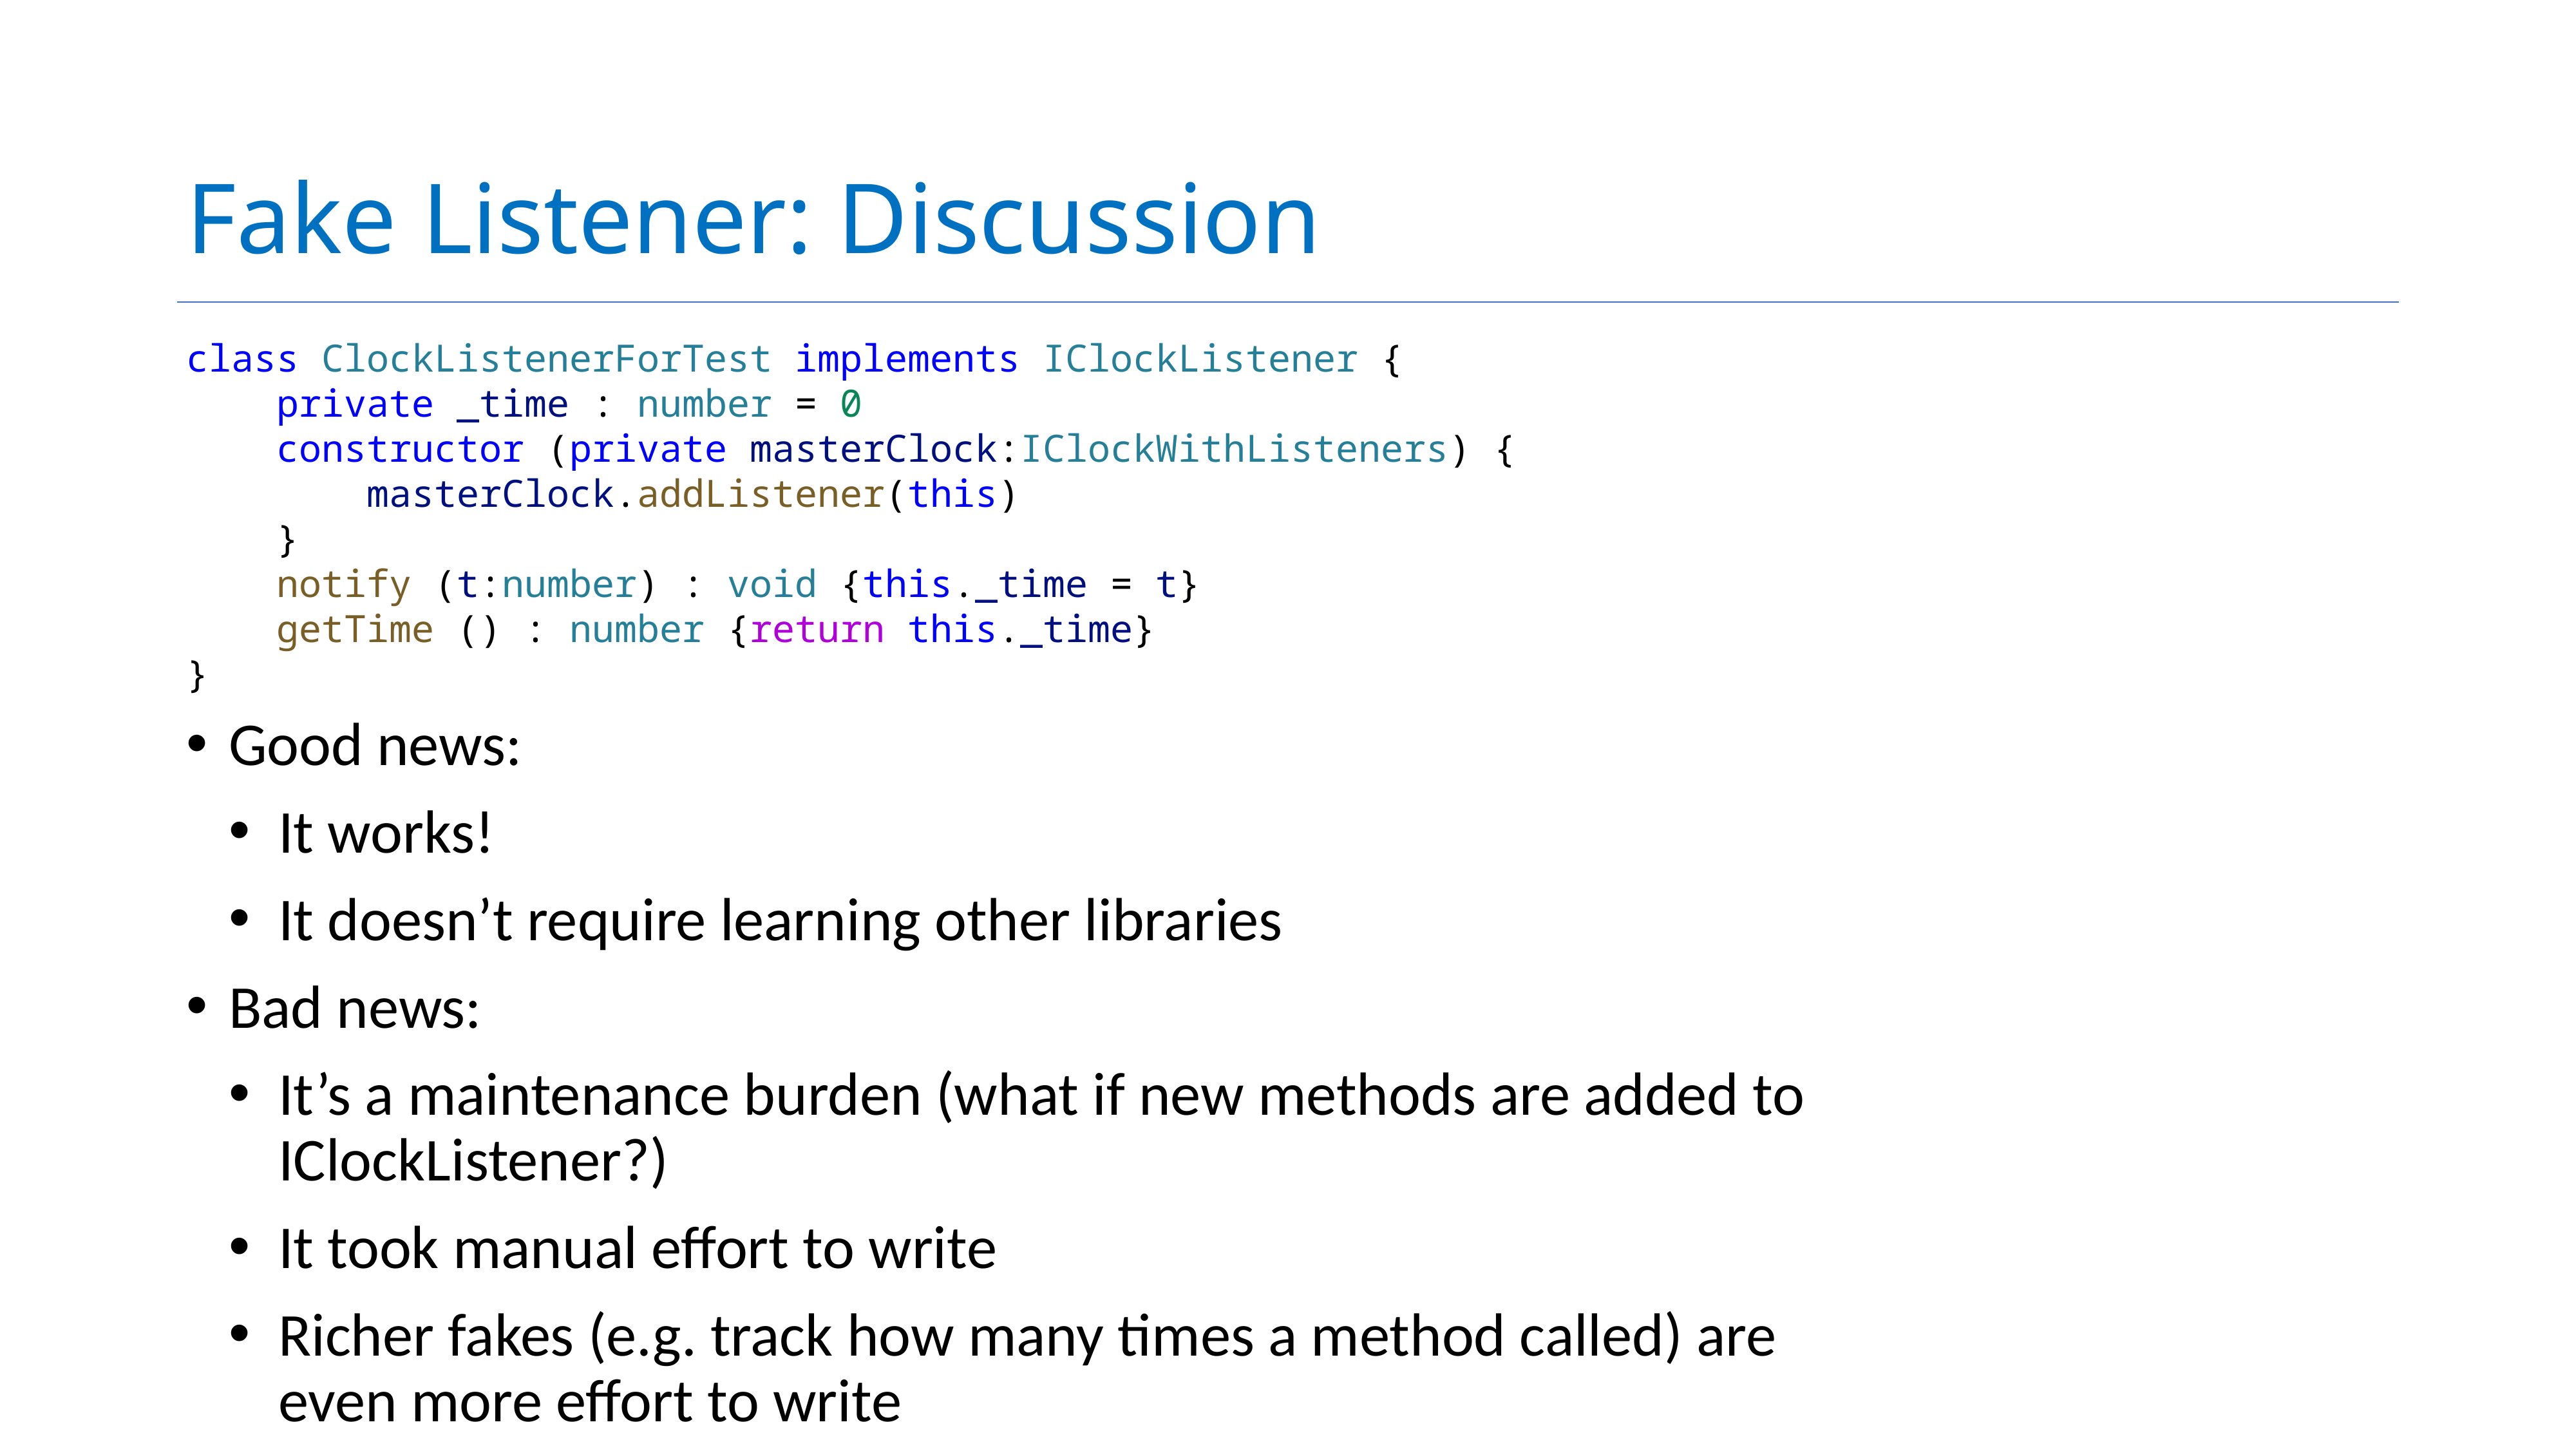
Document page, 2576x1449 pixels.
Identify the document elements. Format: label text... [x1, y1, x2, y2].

text_box class ClockListenerForTest implements IClockListener { private _time : number = 0 constructor (private masterClock:IClockWithListeners) { masterClock.addListener(this) } notify (t:number) : void {this._time = t} getTime () : number {return this._time} } [177, 329, 2528, 700]
list Good news: It works! It doesn’t require learning other libraries Bad news: It’s a maintenance burden (what if new methods are added to IClockListener?) It took manual effort to write Richer fakes (e.g. track how many times a method called) are even more effort to write [176, 702, 1845, 1446]
title Fake Listener: Discussion [176, 3, 2400, 285]
